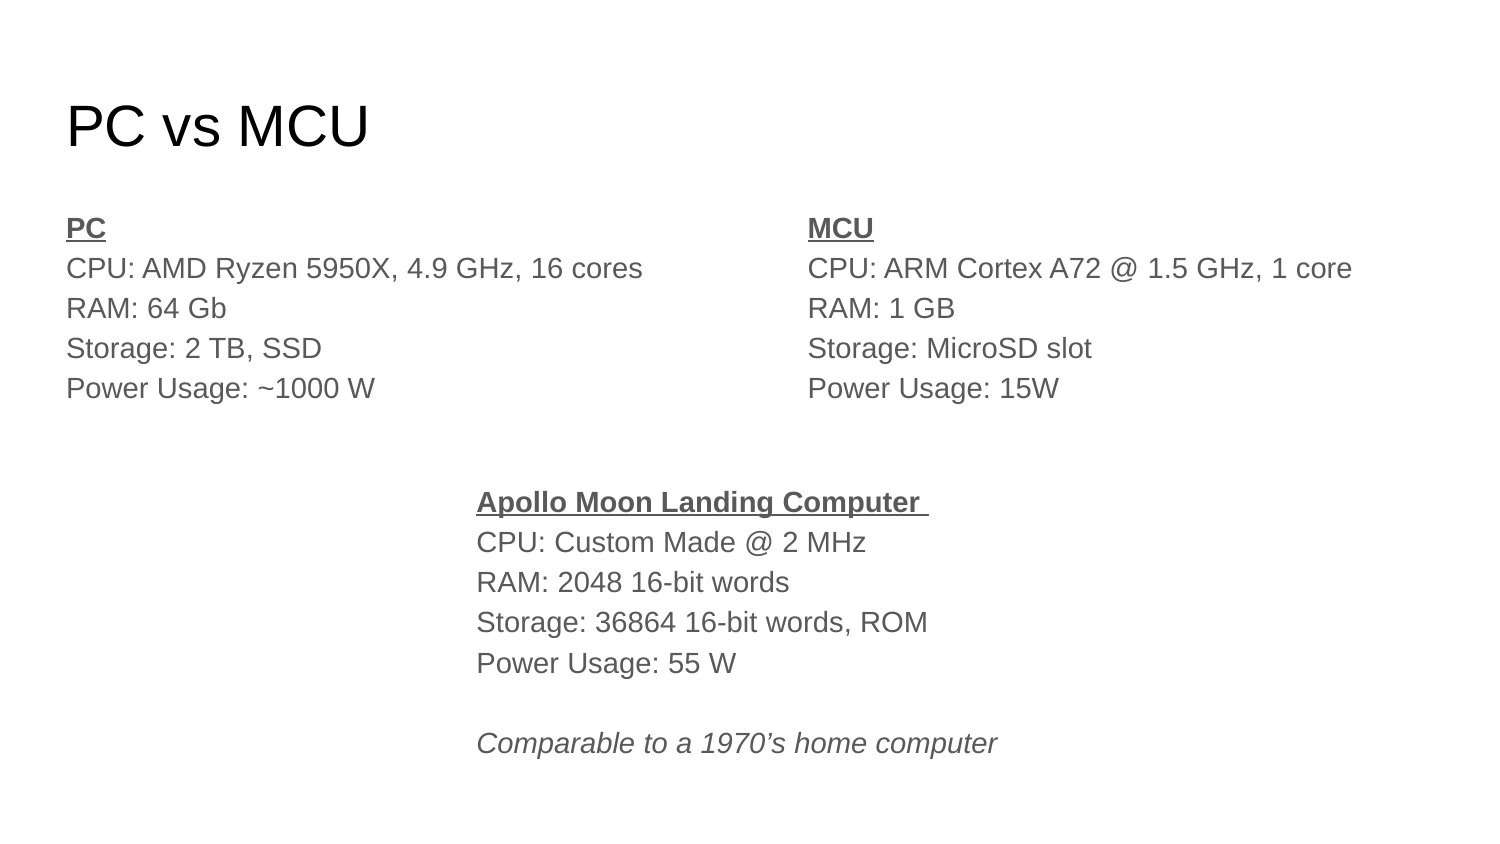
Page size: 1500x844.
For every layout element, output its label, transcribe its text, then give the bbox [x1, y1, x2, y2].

list Apollo Moon Landing Computer CPU: Custom Made @ 2 MHz RAM: 2048 16-bit words Storage: 36864 16-bit words, ROM Power Usage: 55 W Comparable to a 1970’s home computer [461, 463, 1118, 844]
list MCU CPU: ARM Cortex A72 @ 1.5 GHz, 1 core RAM: 1 GB Storage: MicroSD slot Power Usage: 15W [792, 189, 1449, 750]
list PC CPU: AMD Ryzen 5950X, 4.9 GHz, 16 cores RAM: 64 Gb Storage: 2 TB, SSD Power Usage: ~1000 W [51, 189, 708, 750]
title PC vs MCU [51, 72, 1449, 167]
